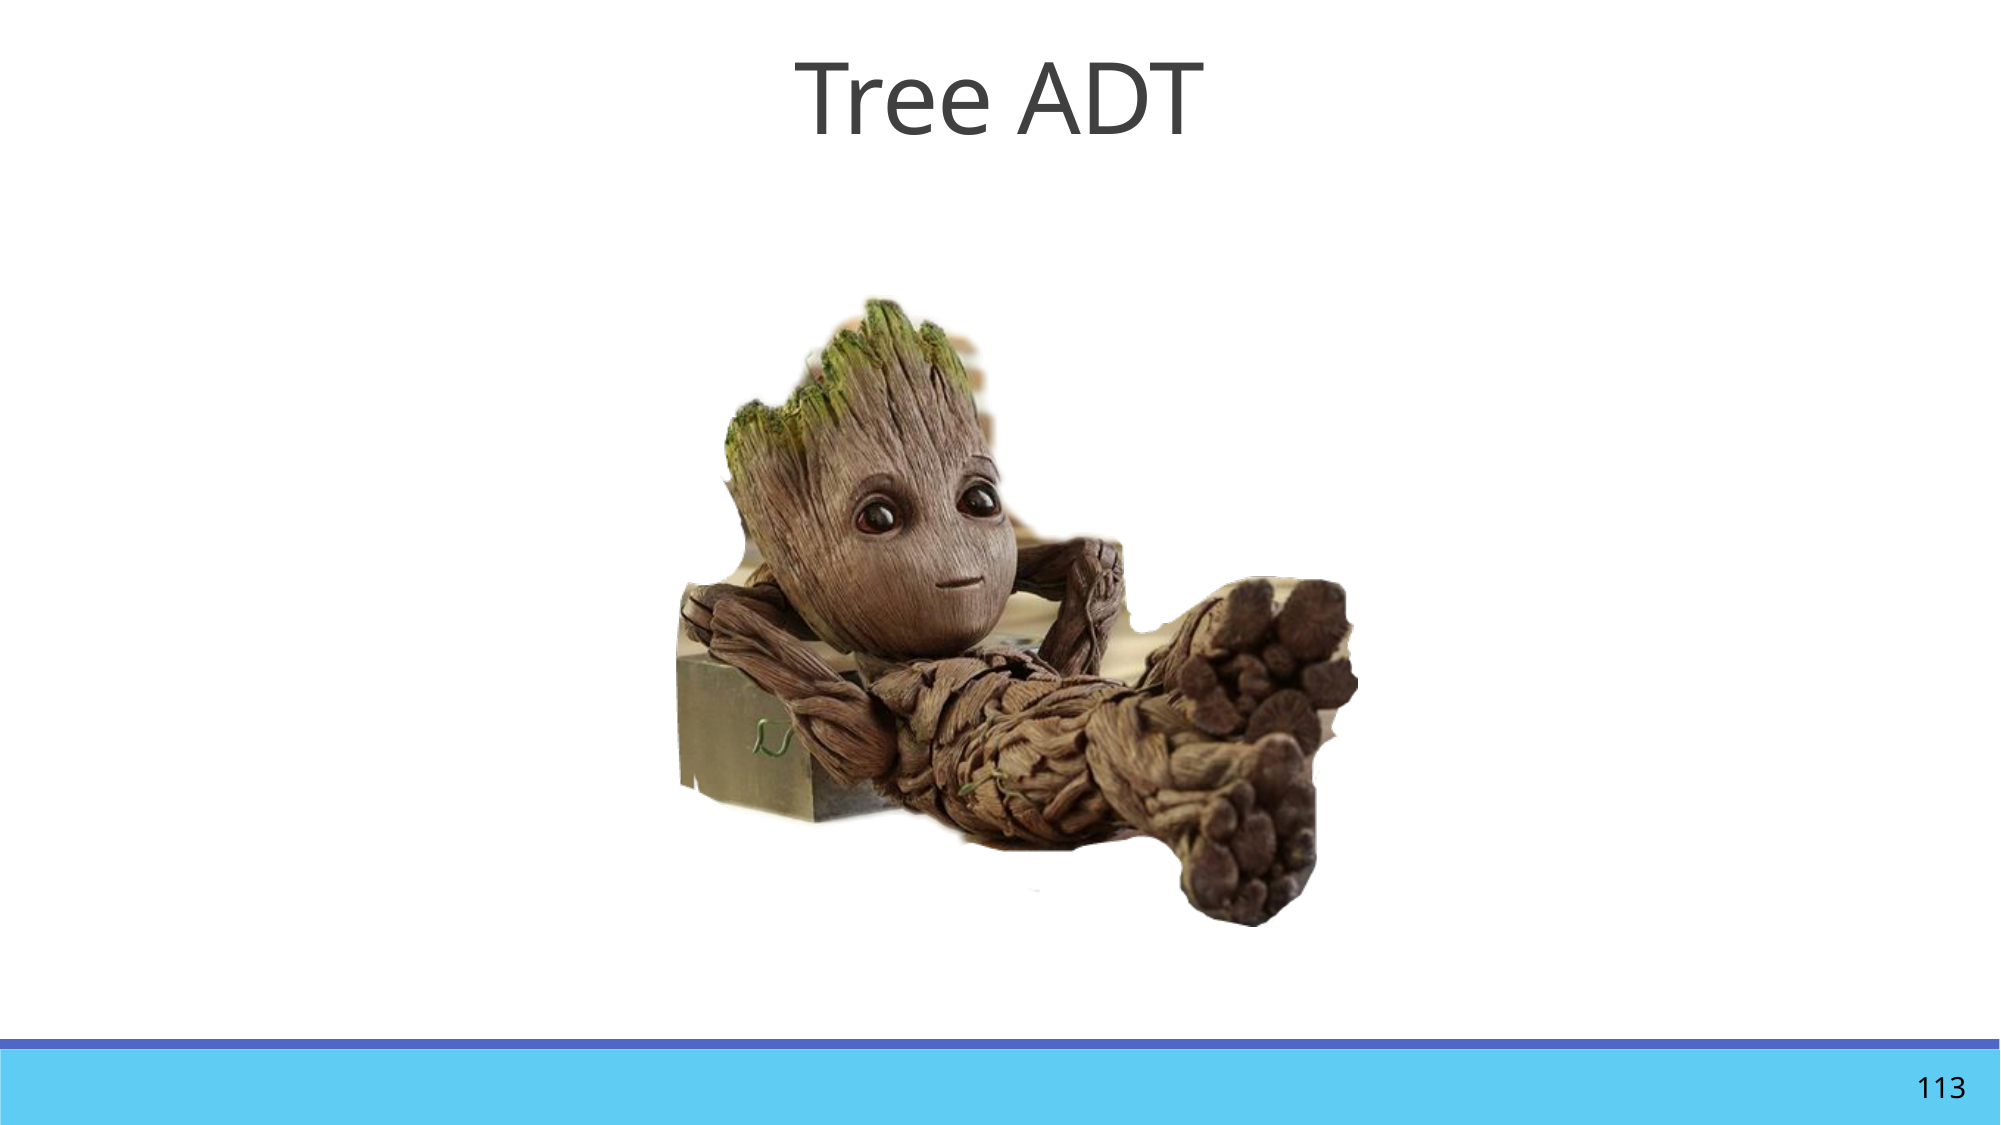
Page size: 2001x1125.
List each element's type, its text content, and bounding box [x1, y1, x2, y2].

slide_number 113 [1766, 1059, 1982, 1120]
picture [674, 294, 1358, 928]
title Tree ADT [0, 0, 2000, 163]
